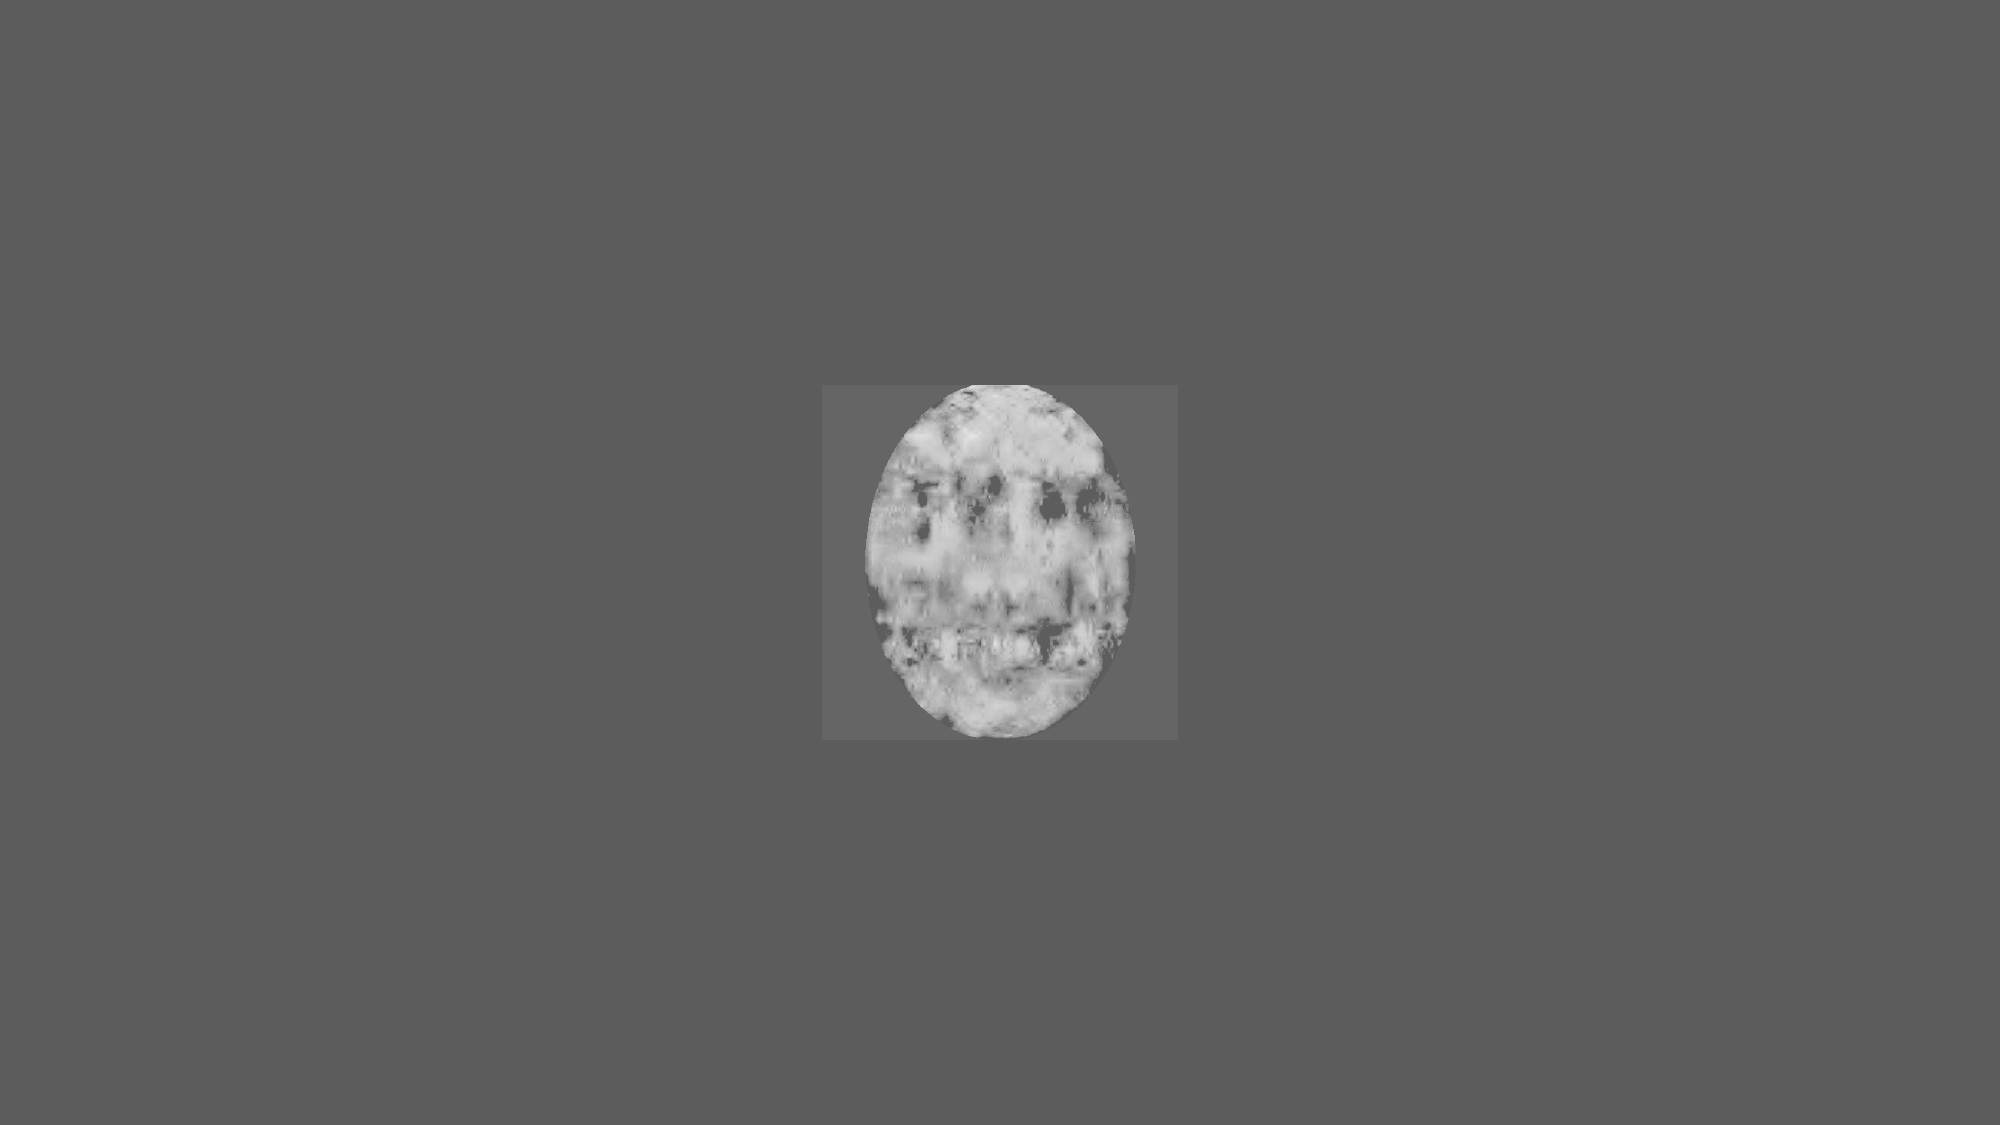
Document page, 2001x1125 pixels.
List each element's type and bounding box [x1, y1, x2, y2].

picture [822, 385, 1178, 740]
